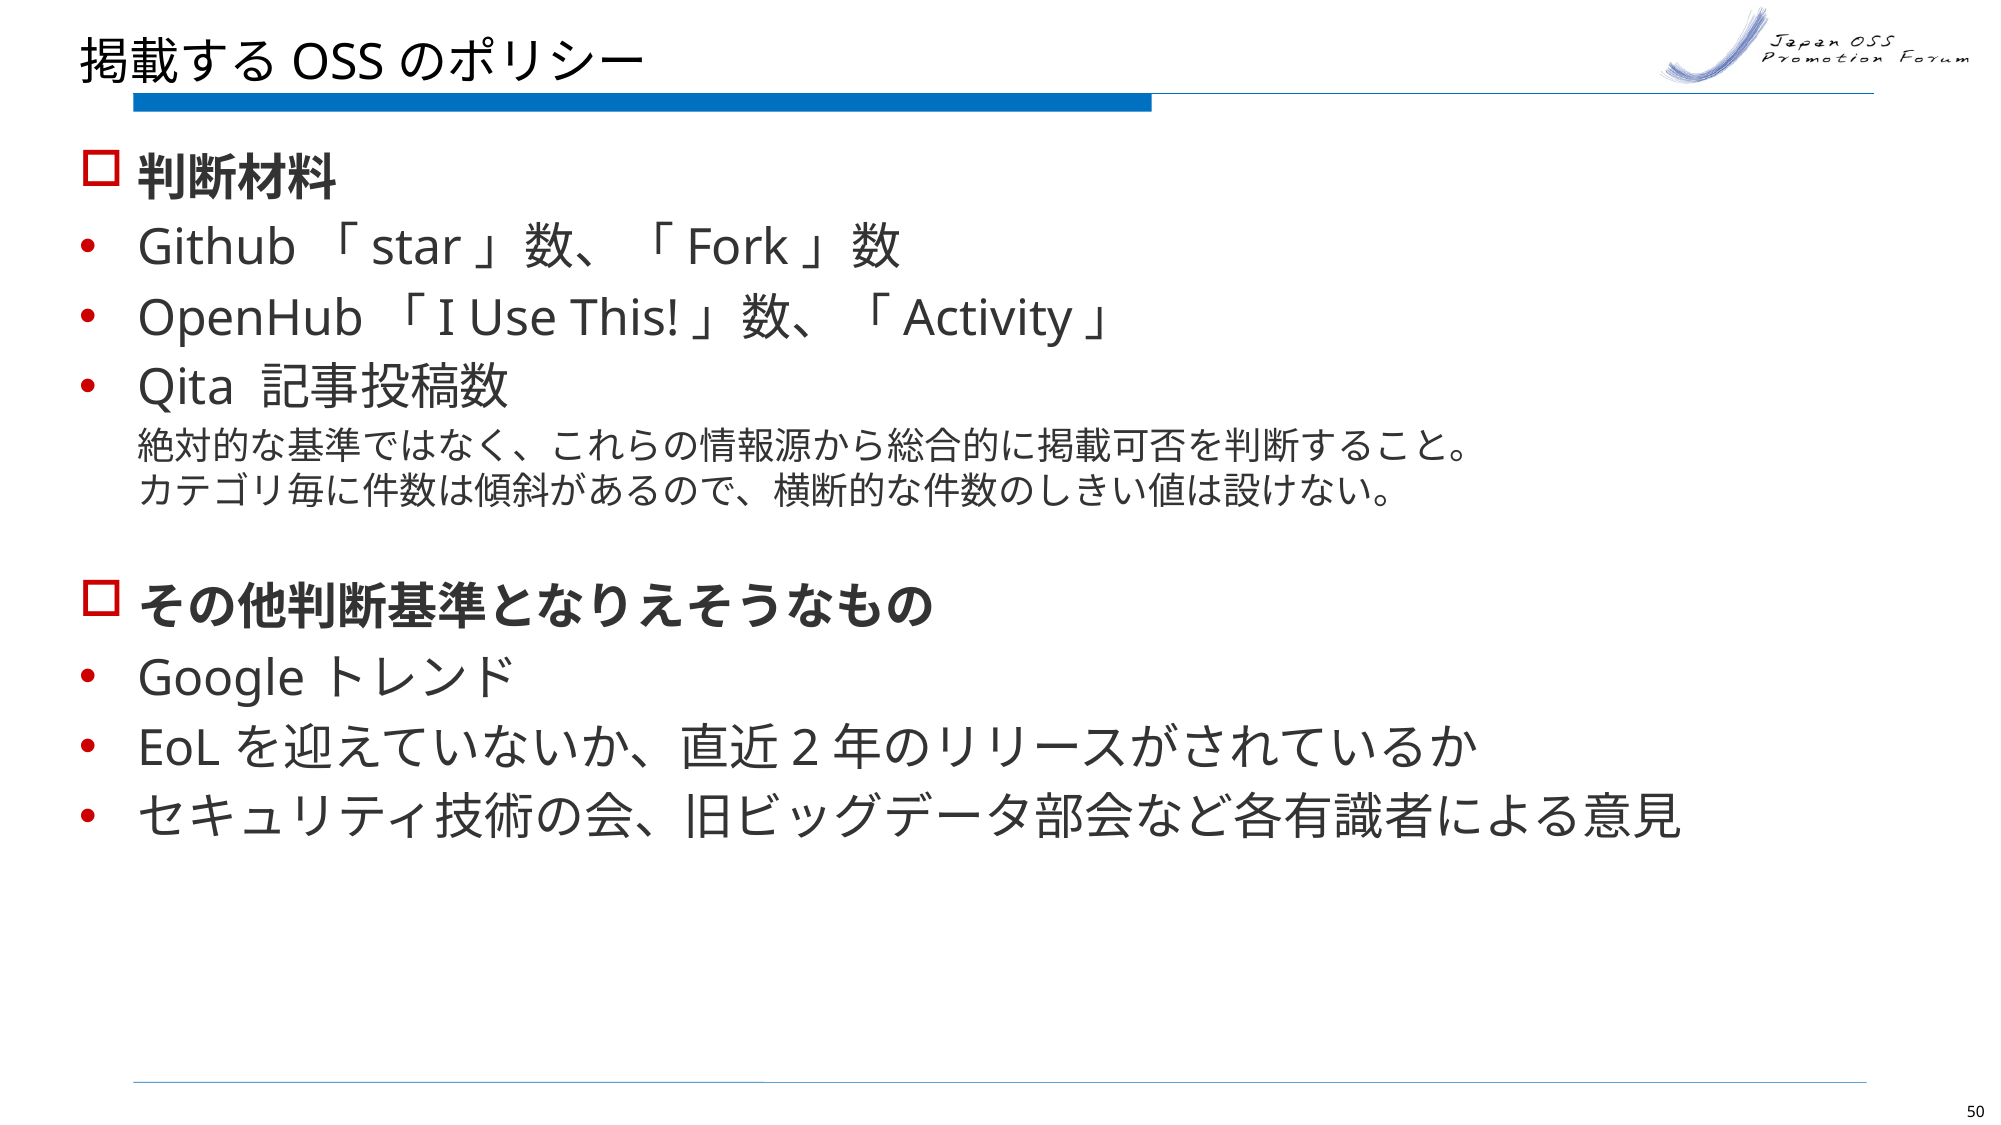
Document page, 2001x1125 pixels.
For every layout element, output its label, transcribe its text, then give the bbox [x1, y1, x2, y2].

slide_number 50 [1874, 1093, 2000, 1125]
list 判断材料 Github「star」数、「Fork」数 OpenHub「I Use This!」数、「Activity」 Qita 記事投稿数 絶対的な基準ではなく、これらの情報源から総合的に掲載可否を判断すること。 カテゴリ毎に件数は傾斜があるので、横断的な件数のしきい値は設けない。 その他判断基準となりえそうなもの Googleトレンド EoLを迎えていないか、直近2年のリリースがされているか セキュリティ技術の会、旧ビッグデータ部会など各有識者による意見 [64, 137, 1961, 965]
title 掲載するOSSのポリシー [64, 17, 1961, 95]
picture [1634, 0, 1995, 91]
